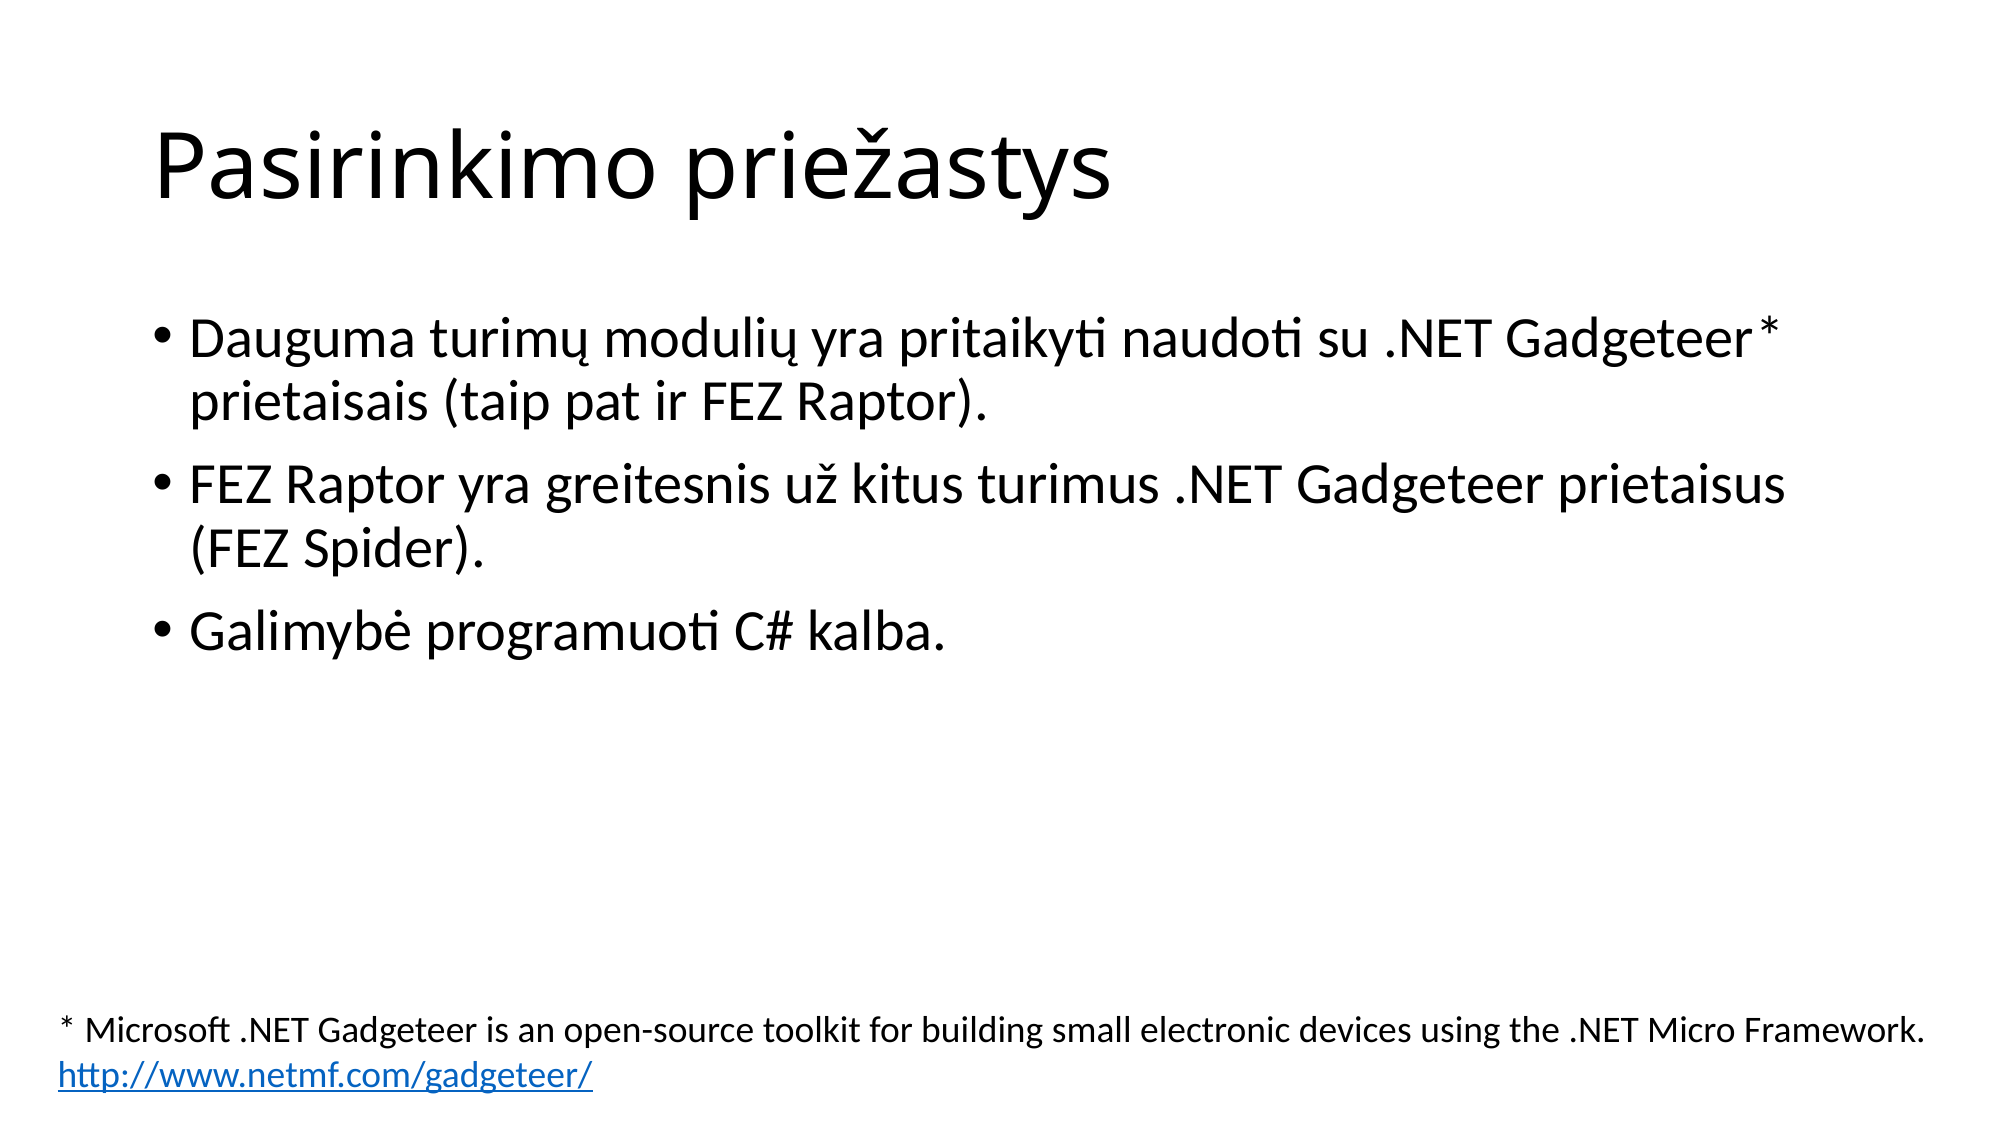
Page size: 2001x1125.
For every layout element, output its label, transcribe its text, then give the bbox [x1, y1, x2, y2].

list Dauguma turimų modulių yra pritaikyti naudoti su .NET Gadgeteer* prietaisais (taip pat ir FEZ Raptor). FEZ Raptor yra greitesnis už kitus turimus .NET Gadgeteer prietaisus (FEZ Spider). Galimybė programuoti C# kalba. [137, 299, 1863, 997]
text_box * Microsoft .NET Gadgeteer is an open-source toolkit for building small electronic devices using the .NET Micro Framework. http://www.netmf.com/gadgeteer/ [42, 997, 1950, 1102]
title Pasirinkimo priežastys [137, 59, 1863, 278]
